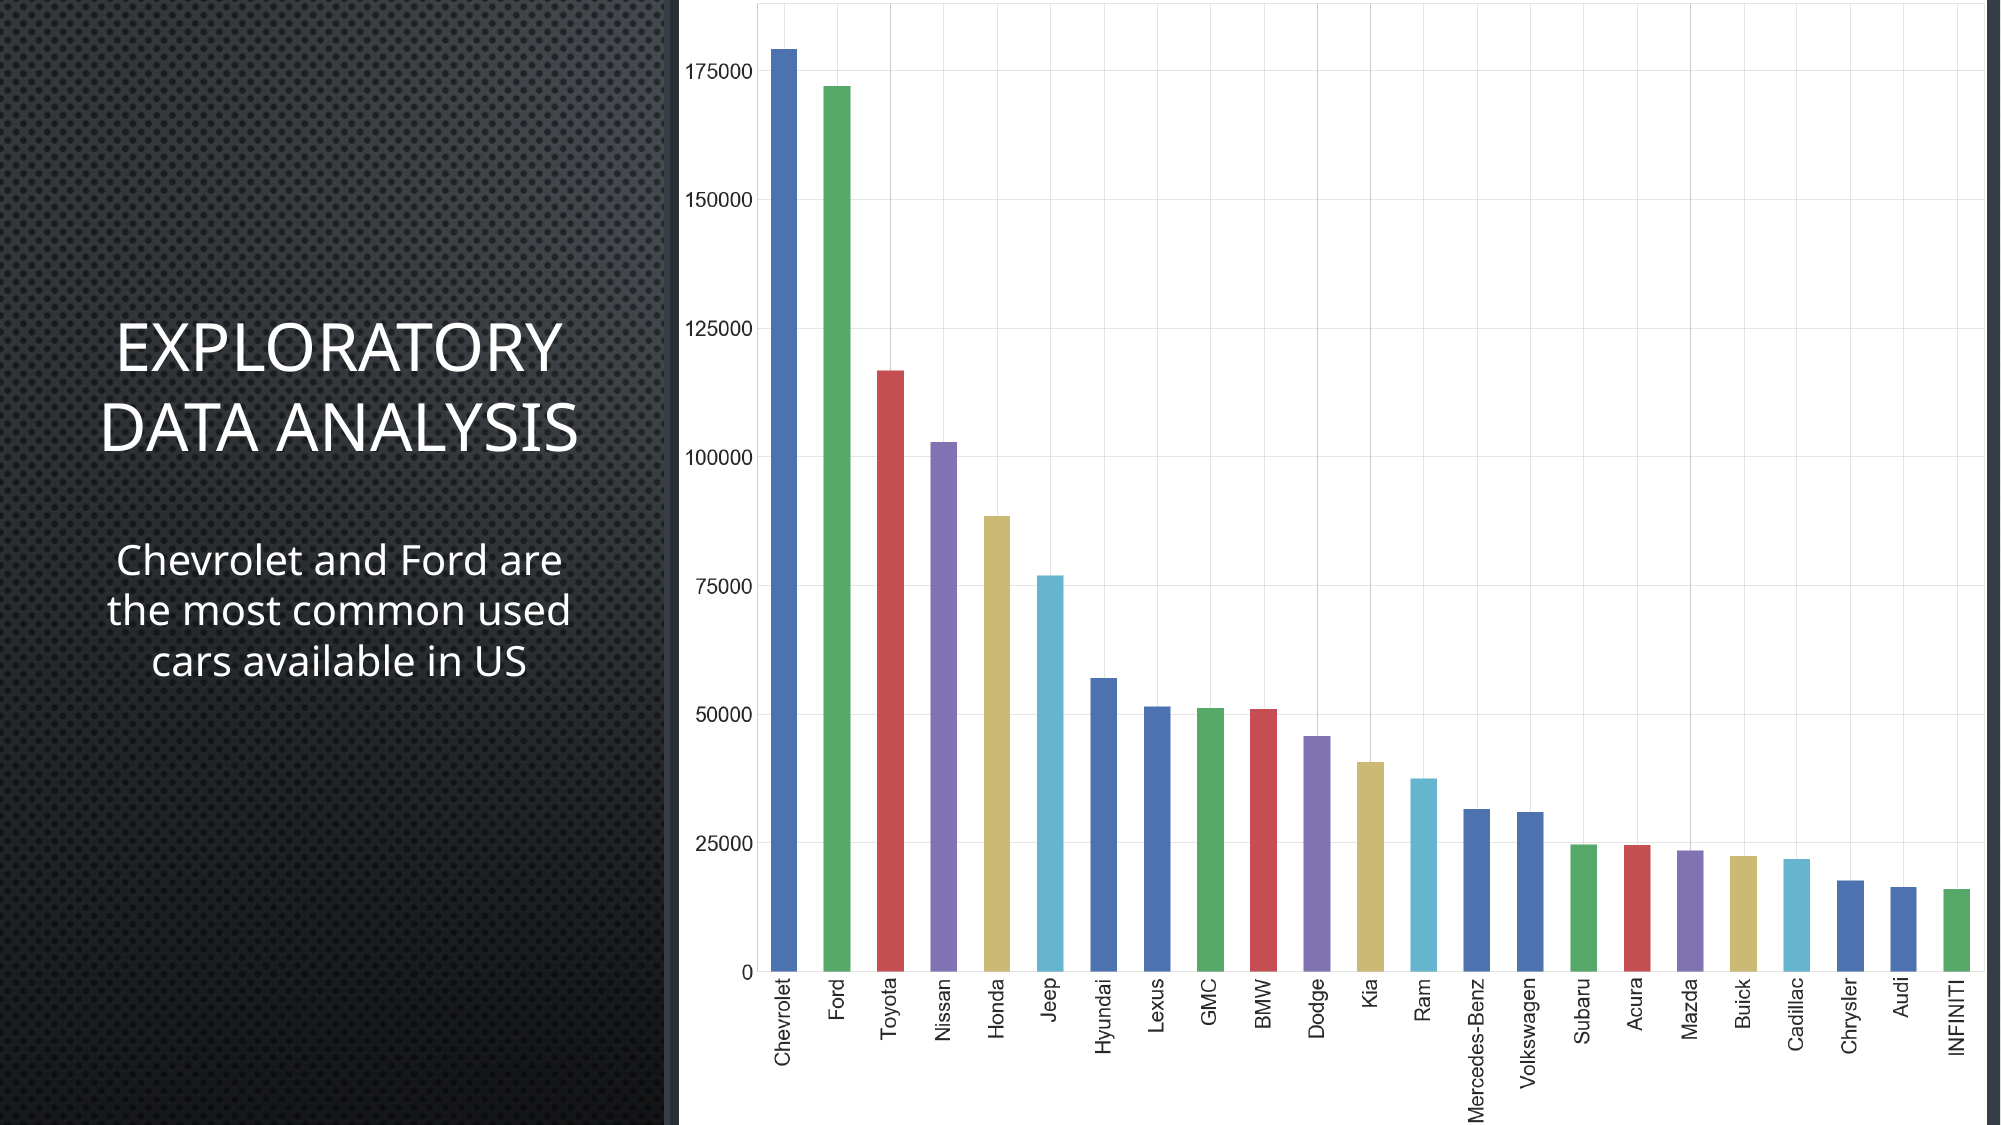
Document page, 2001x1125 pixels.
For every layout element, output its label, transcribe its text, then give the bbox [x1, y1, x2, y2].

title EXPLORATORY DATA ANALYSIS Chevrolet and Ford are the most common used cars available in US [81, 192, 598, 796]
picture [0, 0, 664, 1125]
text_box [670, 0, 677, 1125]
picture [679, 0, 1987, 1125]
text_box [1987, 0, 2000, 1125]
